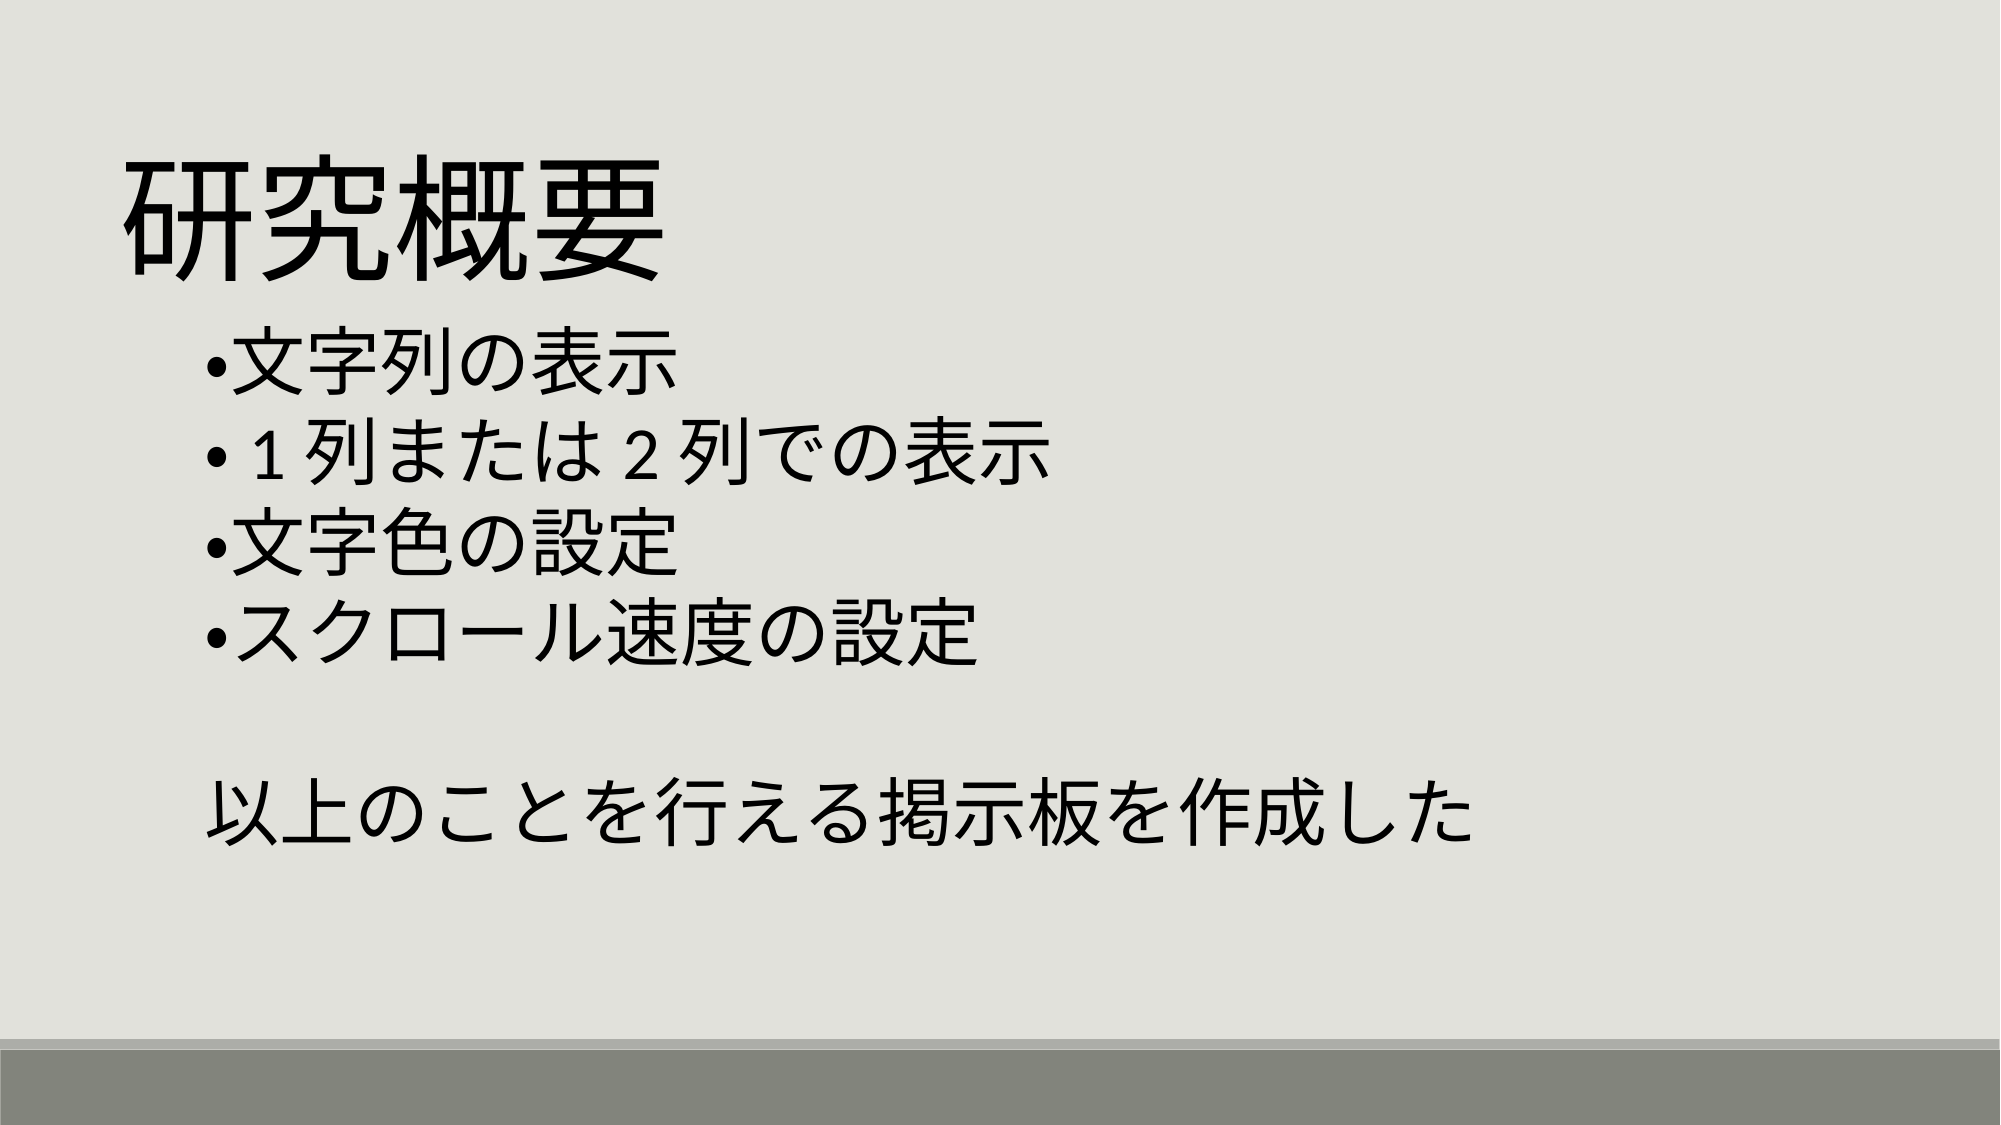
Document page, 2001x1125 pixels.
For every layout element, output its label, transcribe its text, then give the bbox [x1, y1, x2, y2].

text_box 研究概要 [104, 125, 694, 306]
text_box ・文字列の表示 ・1列または2列での表示 ・文字色の設定 ・スクロール速度の設定 以上のことを行える掲示板を作成した [190, 307, 1816, 863]
